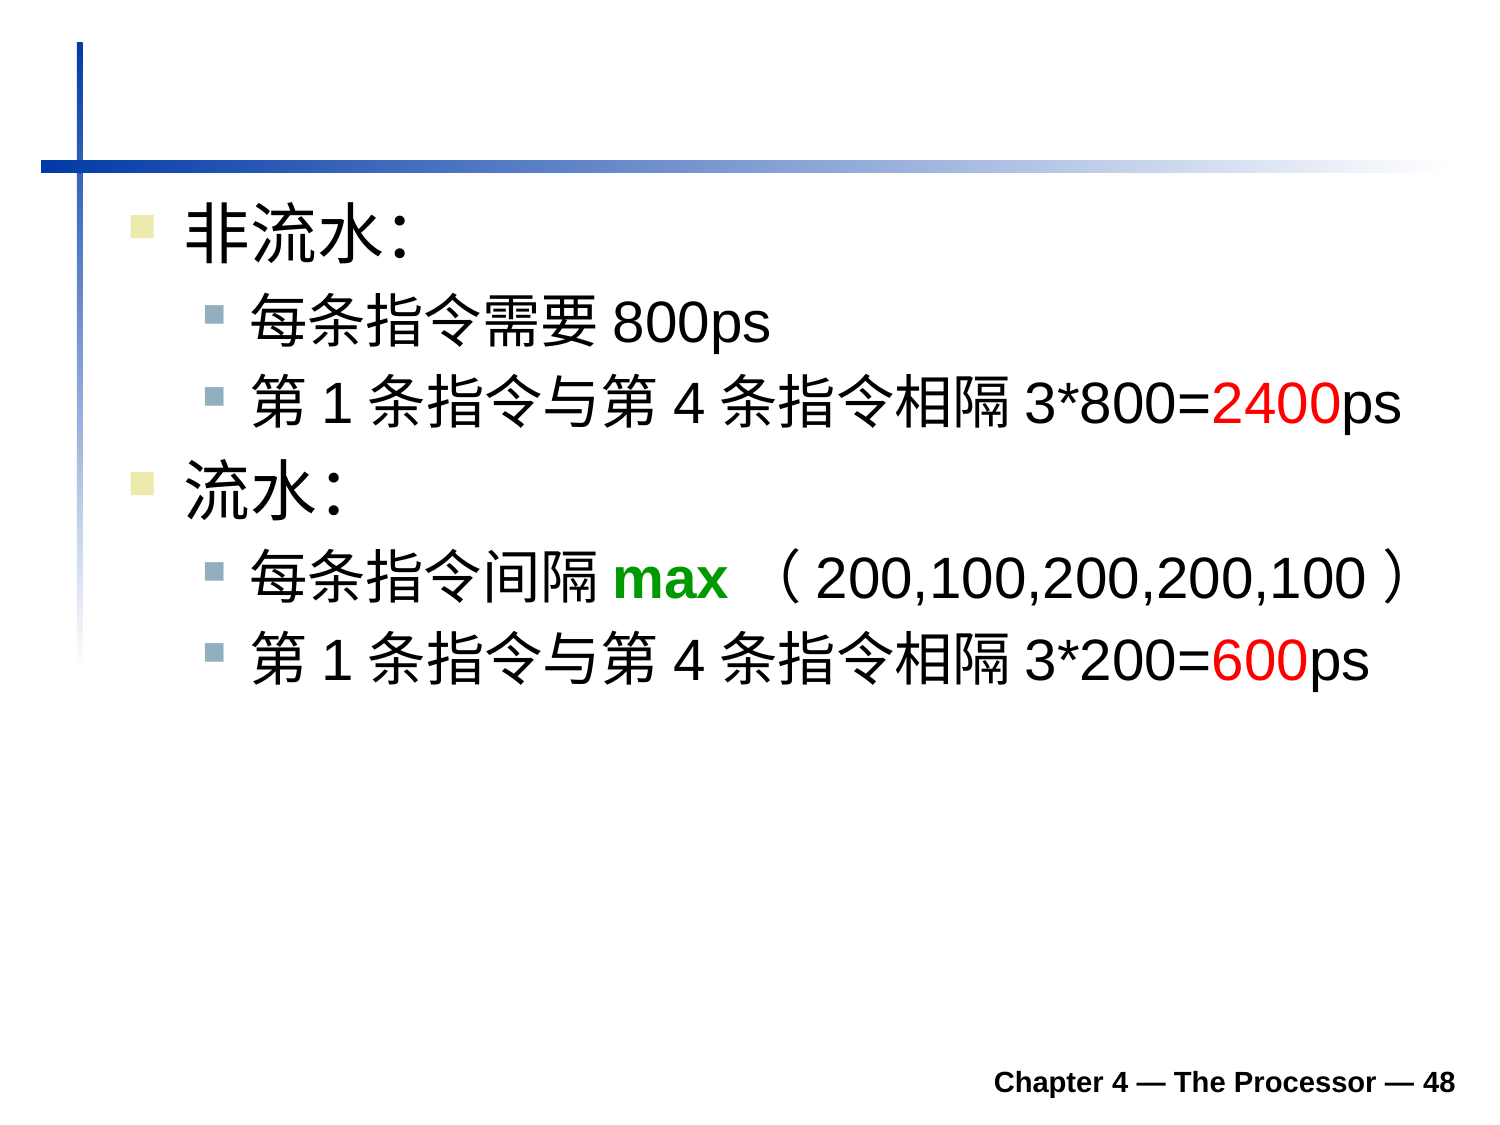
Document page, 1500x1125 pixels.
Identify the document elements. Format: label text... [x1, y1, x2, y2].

footer Chapter 4 — The Processor — 48 [277, 1046, 1471, 1106]
list 非流水： 每条指令需要800ps 第1条指令与第4条指令相隔3*800=2400ps 流水： 每条指令间隔max（200,100,200,200,100） 第1条指令与第4条指令相隔3*200=600ps [112, 184, 1469, 1024]
